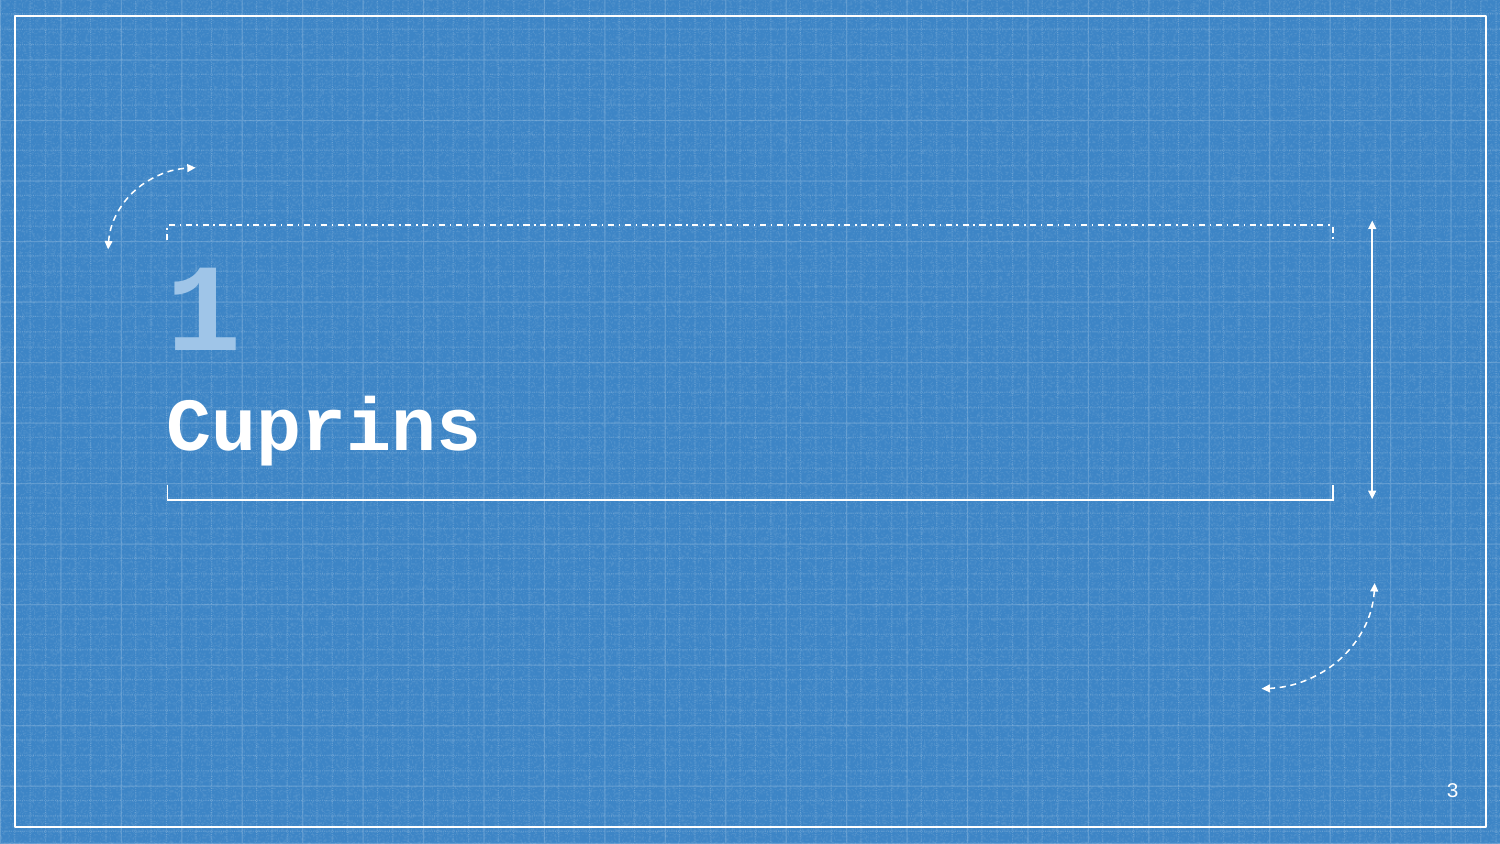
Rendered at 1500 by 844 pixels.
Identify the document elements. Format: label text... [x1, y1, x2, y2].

picture [0, 0, 1500, 844]
slide_number 3 [1398, 761, 1474, 810]
title 1 Cuprins [151, 210, 1334, 401]
